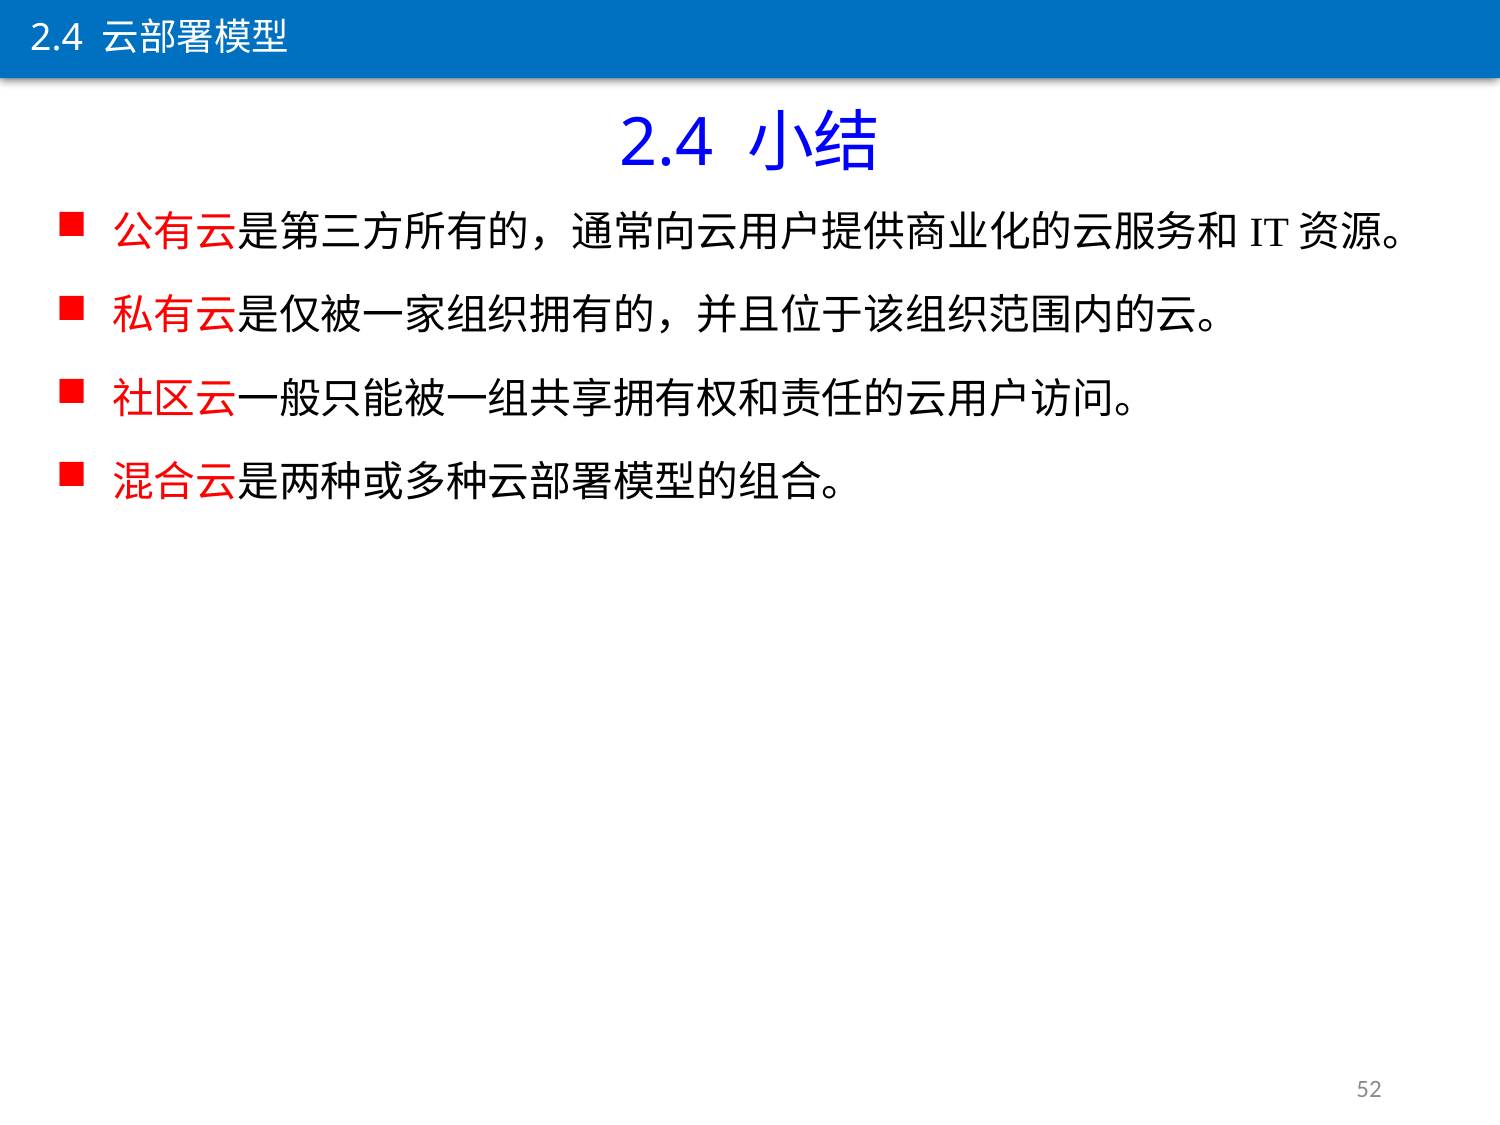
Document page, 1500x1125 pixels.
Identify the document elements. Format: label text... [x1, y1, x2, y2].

slide_number 52 [1059, 1057, 1397, 1118]
text_box 2.4 云部署模型 [15, 5, 305, 66]
text_box [0, 0, 1500, 79]
text_box 2.4 小结 [0, 91, 1500, 187]
text_box 公有云是第三方所有的，通常向云用户提供商业化的云服务和IT资源。 私有云是仅被一家组织拥有的，并且位于该组织范围内的云。 社区云一般只能被一组共享拥有权和责任的云用户访问。 混合云是两种或多种云部署模型的组合。 [41, 172, 1471, 513]
